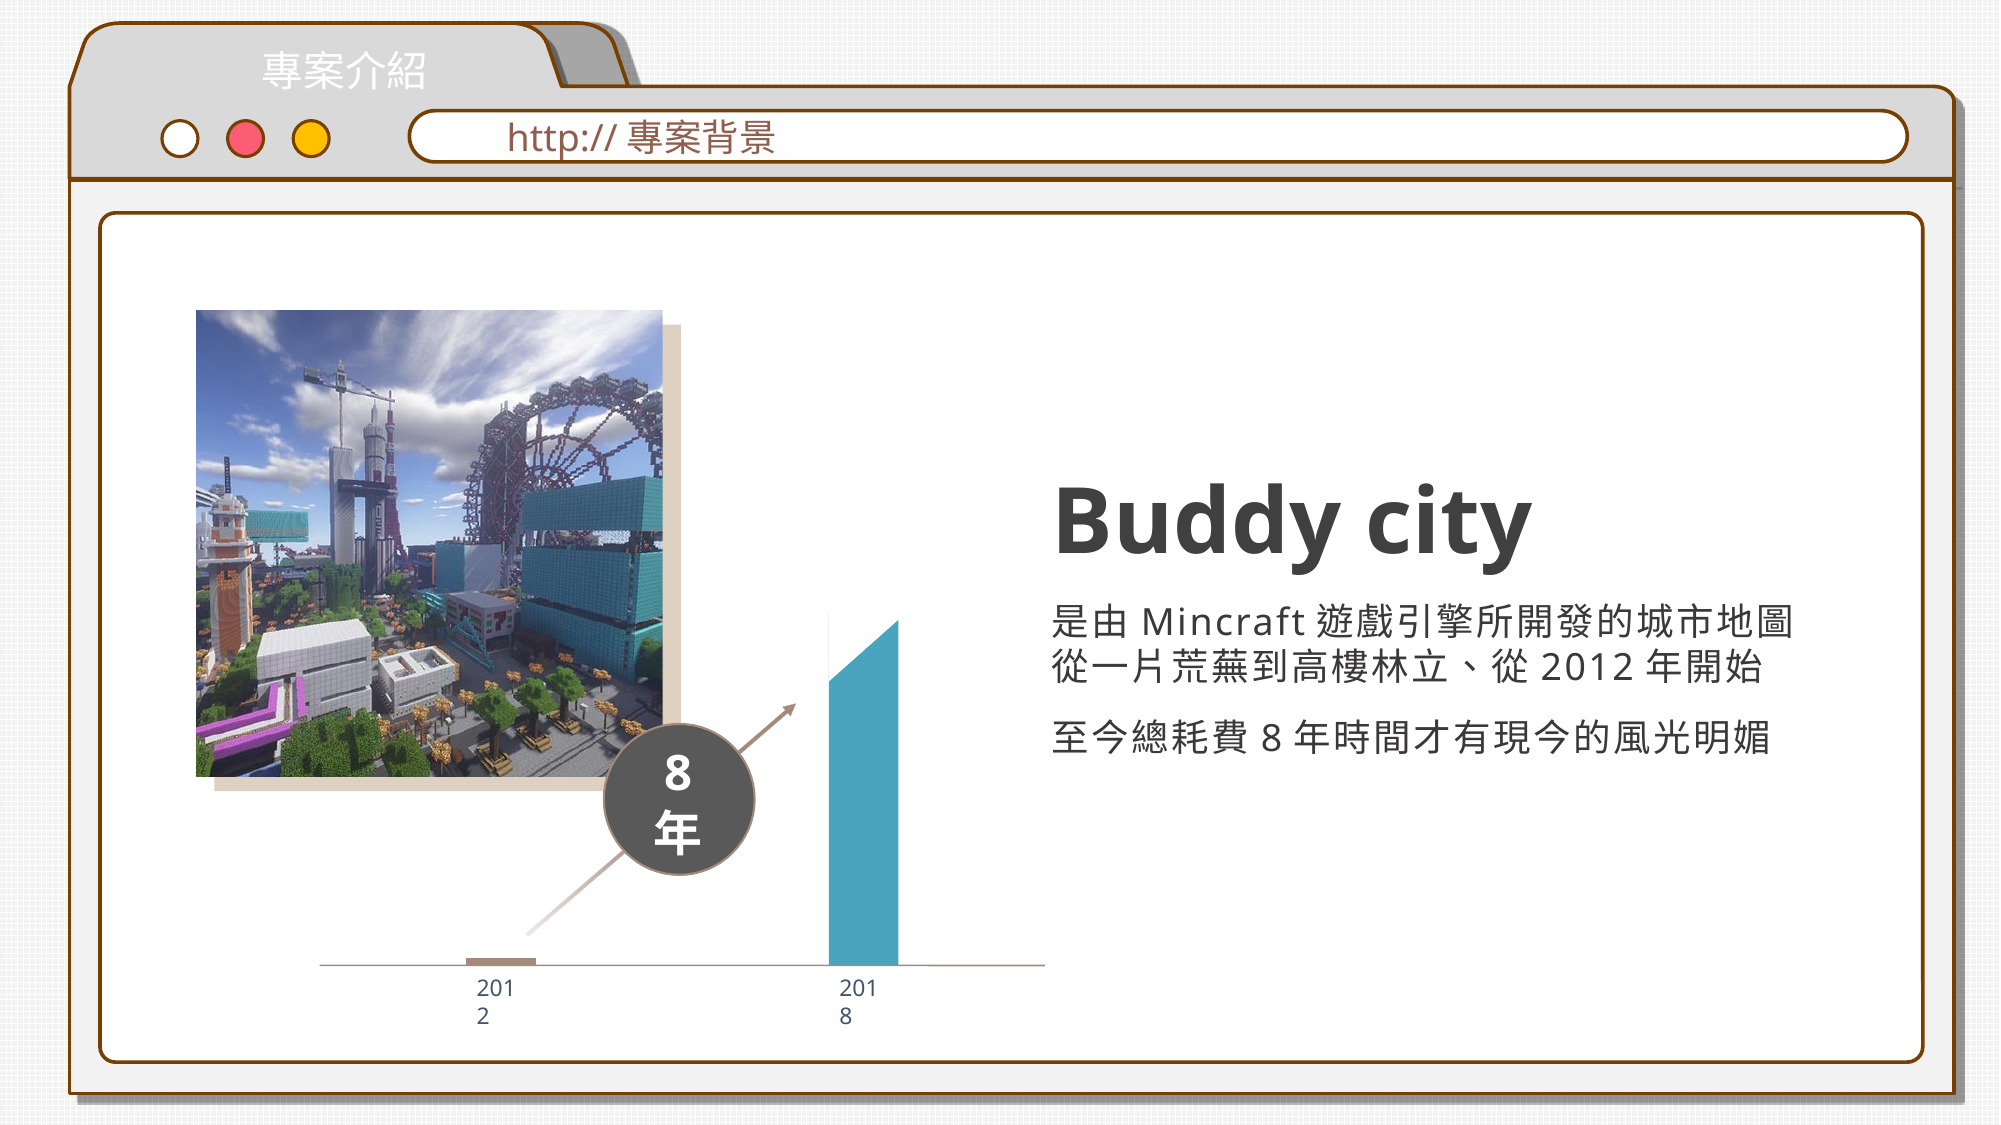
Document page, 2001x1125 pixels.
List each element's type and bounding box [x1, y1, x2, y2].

text_box [195, 309, 1804, 1004]
text_box [69, 22, 1955, 1094]
text_box [603, 723, 755, 876]
